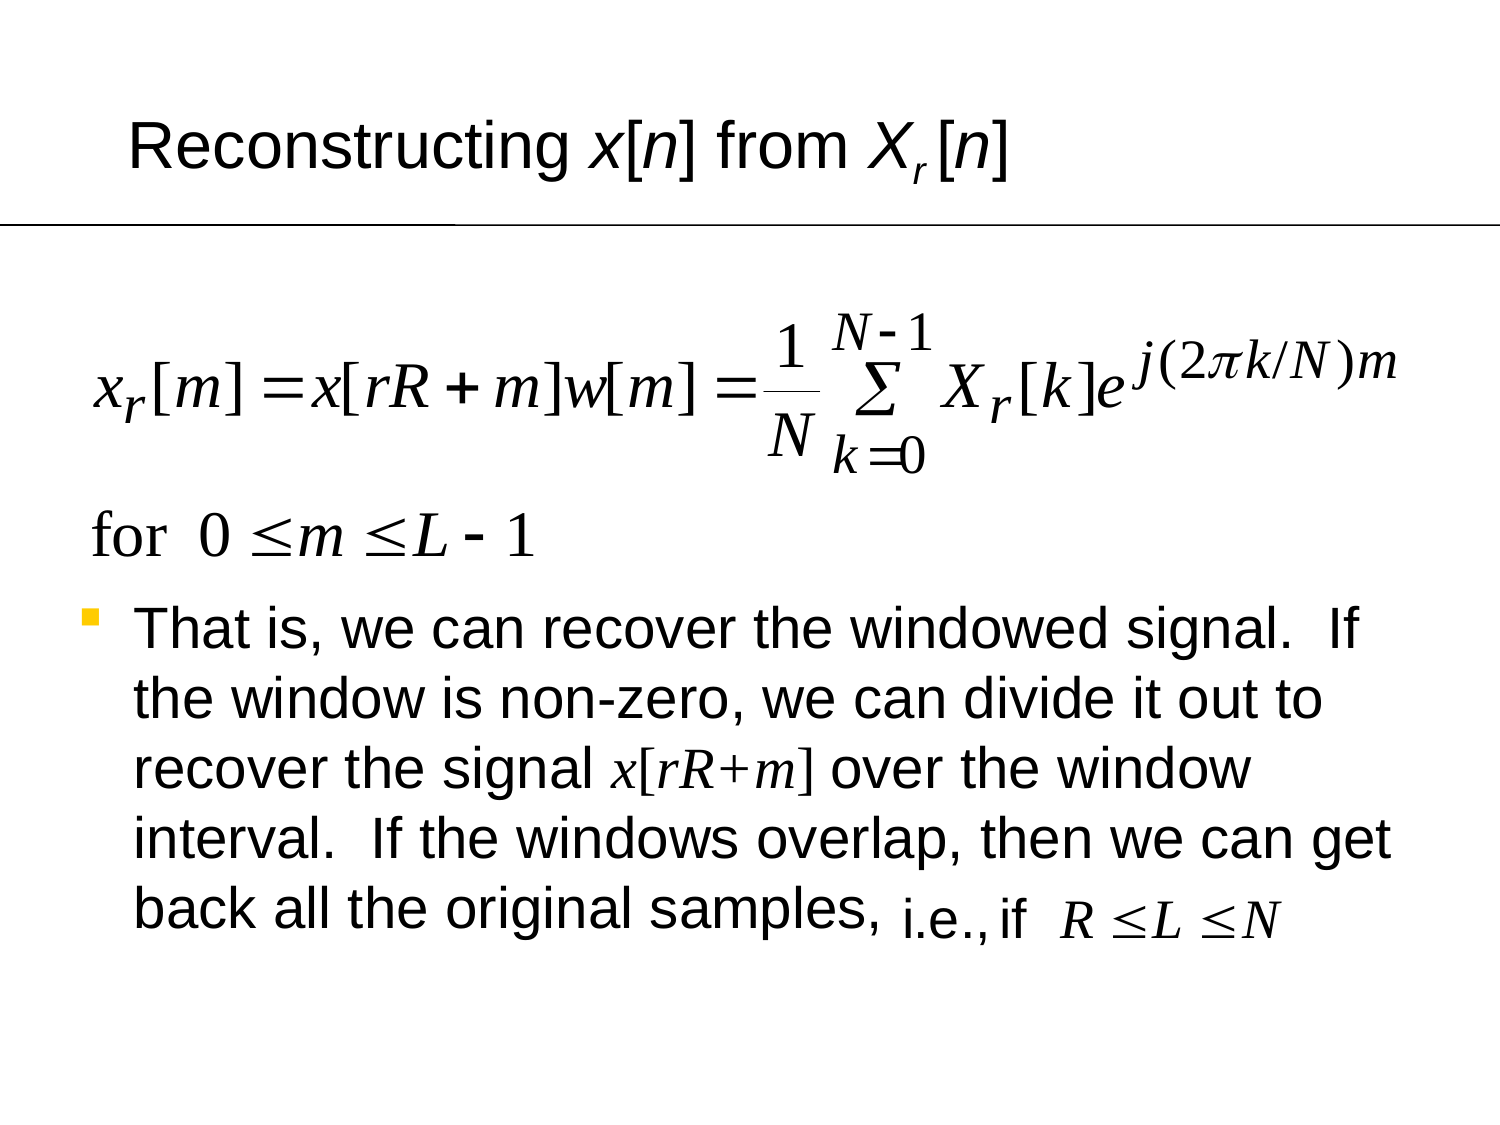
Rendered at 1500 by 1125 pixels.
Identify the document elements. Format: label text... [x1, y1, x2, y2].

list That is, we can recover the windowed signal. If the window is non-zero, we can divide it out to recover the signal x[rR+m] over the window interval. If the windows overlap, then we can get back all the original samples, [62, 137, 1463, 1075]
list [901, 892, 1288, 951]
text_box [87, 302, 1410, 563]
title Reconstructing x[n] from Xr [n] [112, 112, 1388, 137]
